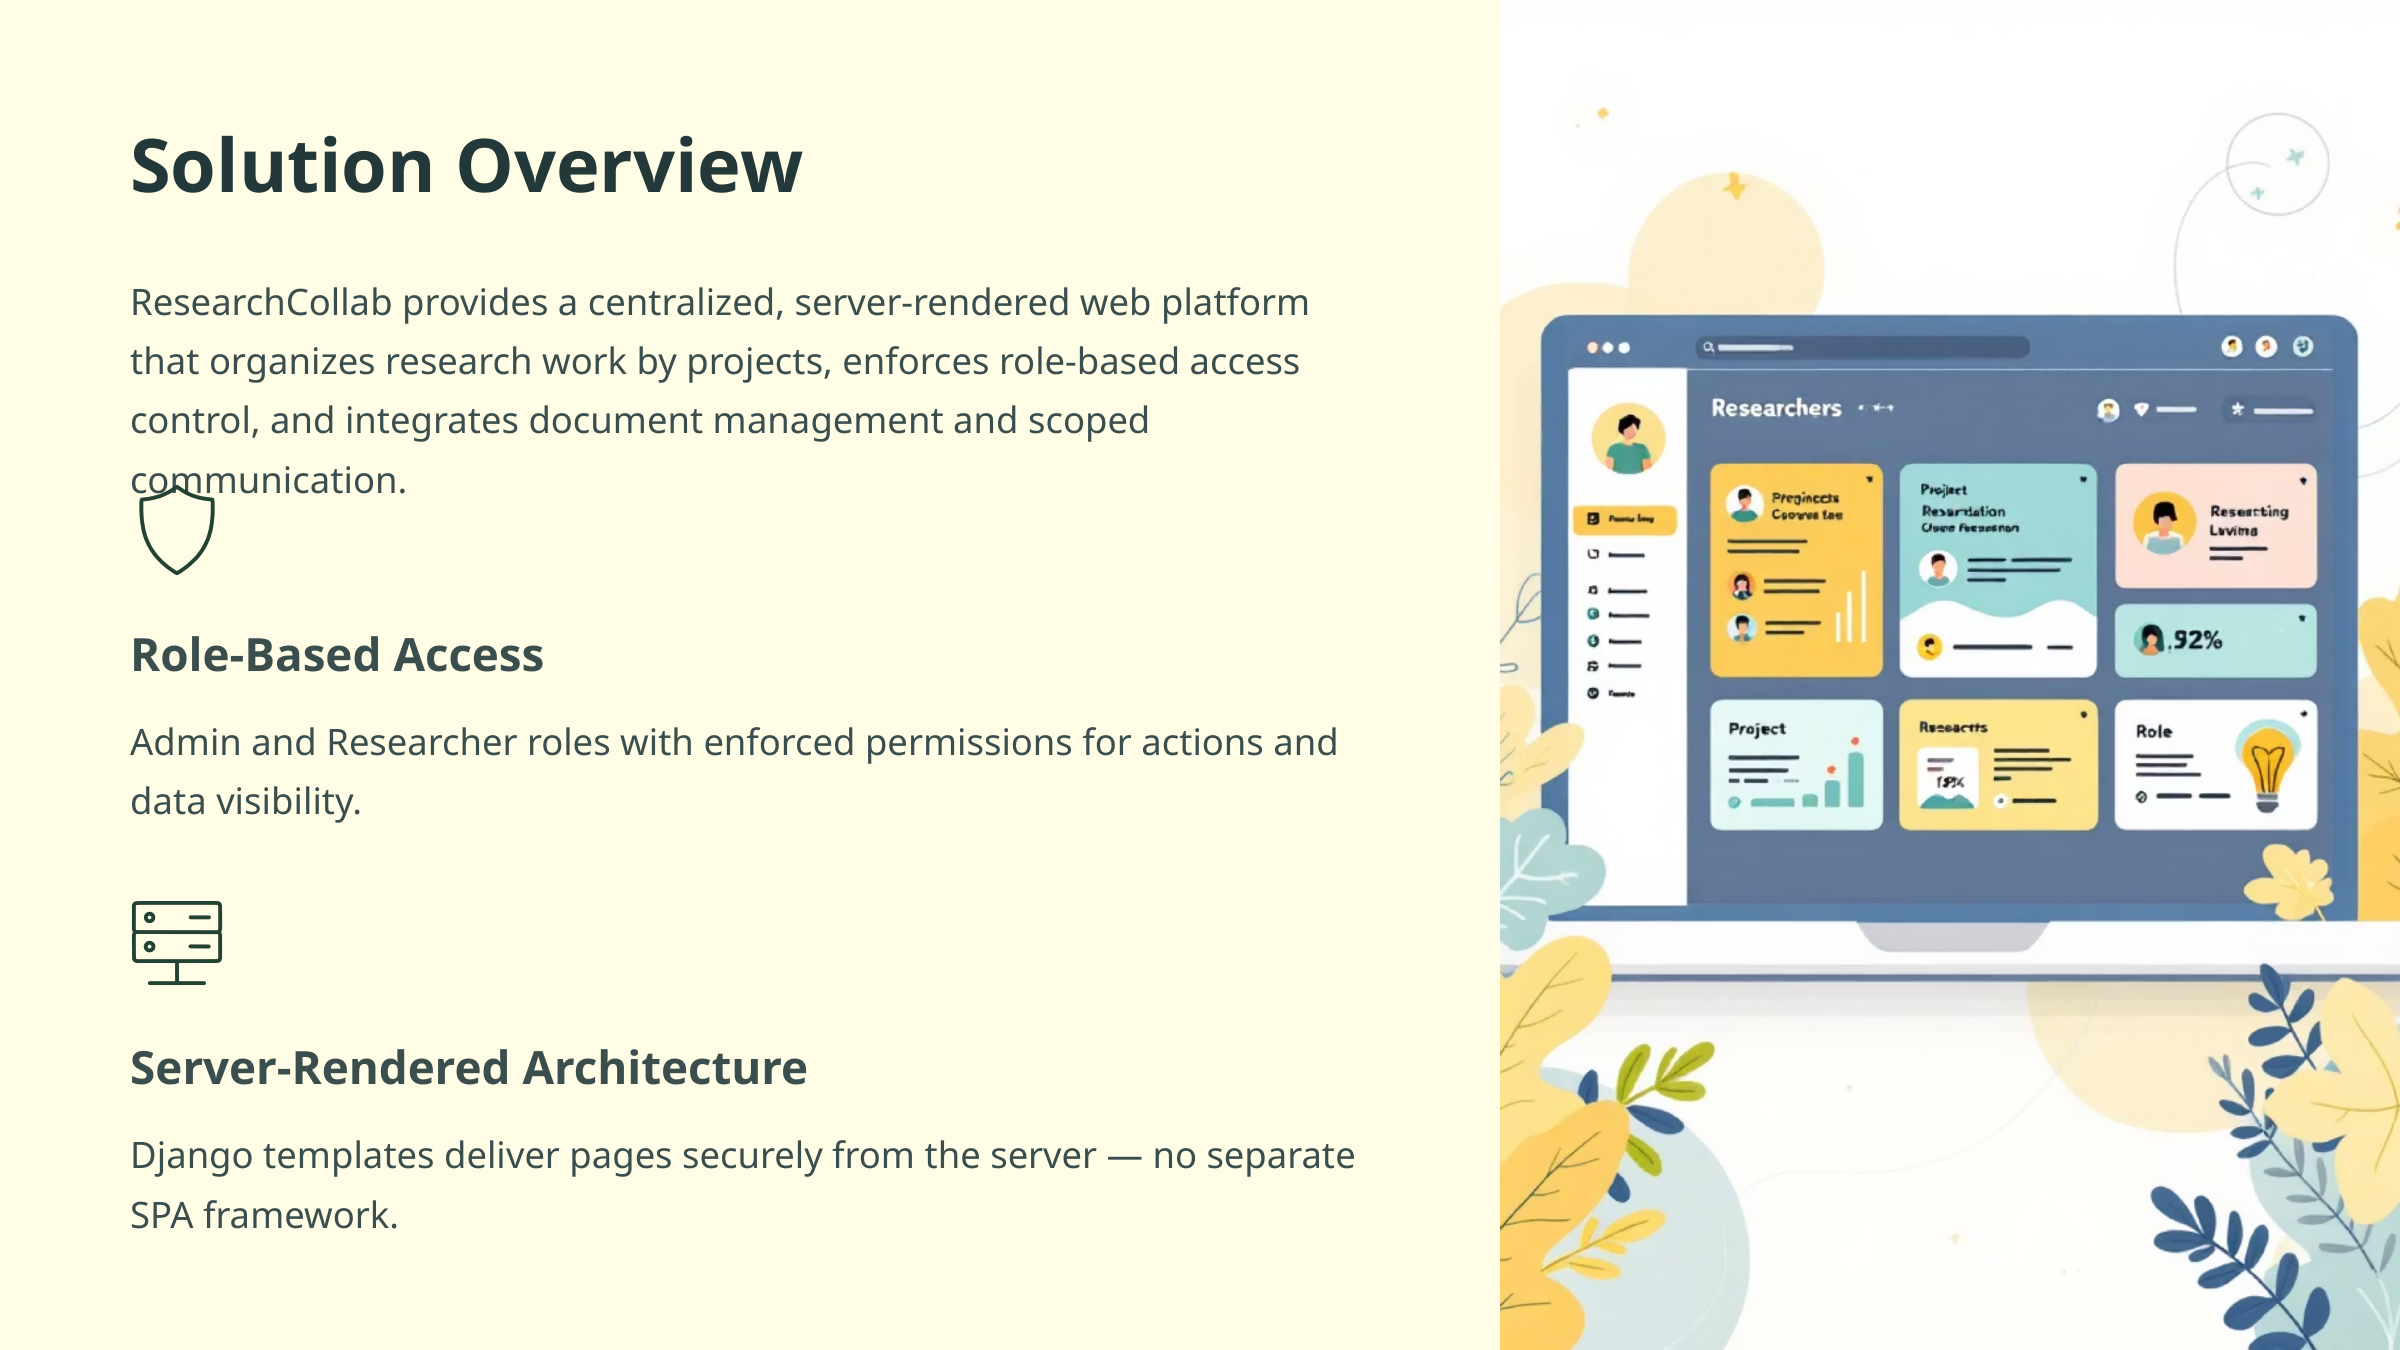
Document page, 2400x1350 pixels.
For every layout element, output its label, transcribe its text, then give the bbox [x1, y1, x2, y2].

text_box Admin and Researcher roles with enforced permissions for actions and data visibility. [130, 703, 1370, 823]
picture [130, 896, 224, 990]
text_box Solution Overview [130, 114, 875, 208]
text_box Django templates deliver pages securely from the server — no separate SPA framework. [130, 1116, 1370, 1236]
picture [130, 483, 224, 577]
text_box Server-Rendered Architecture [130, 1036, 896, 1095]
picture [1499, 0, 2400, 1350]
text_box ResearchCollab provides a centralized, server-rendered web platform that organizes research work by projects, enforces role-based access control, and integrates document management and scoped communication. [130, 262, 1370, 442]
text_box Role-Based Access [130, 622, 626, 681]
